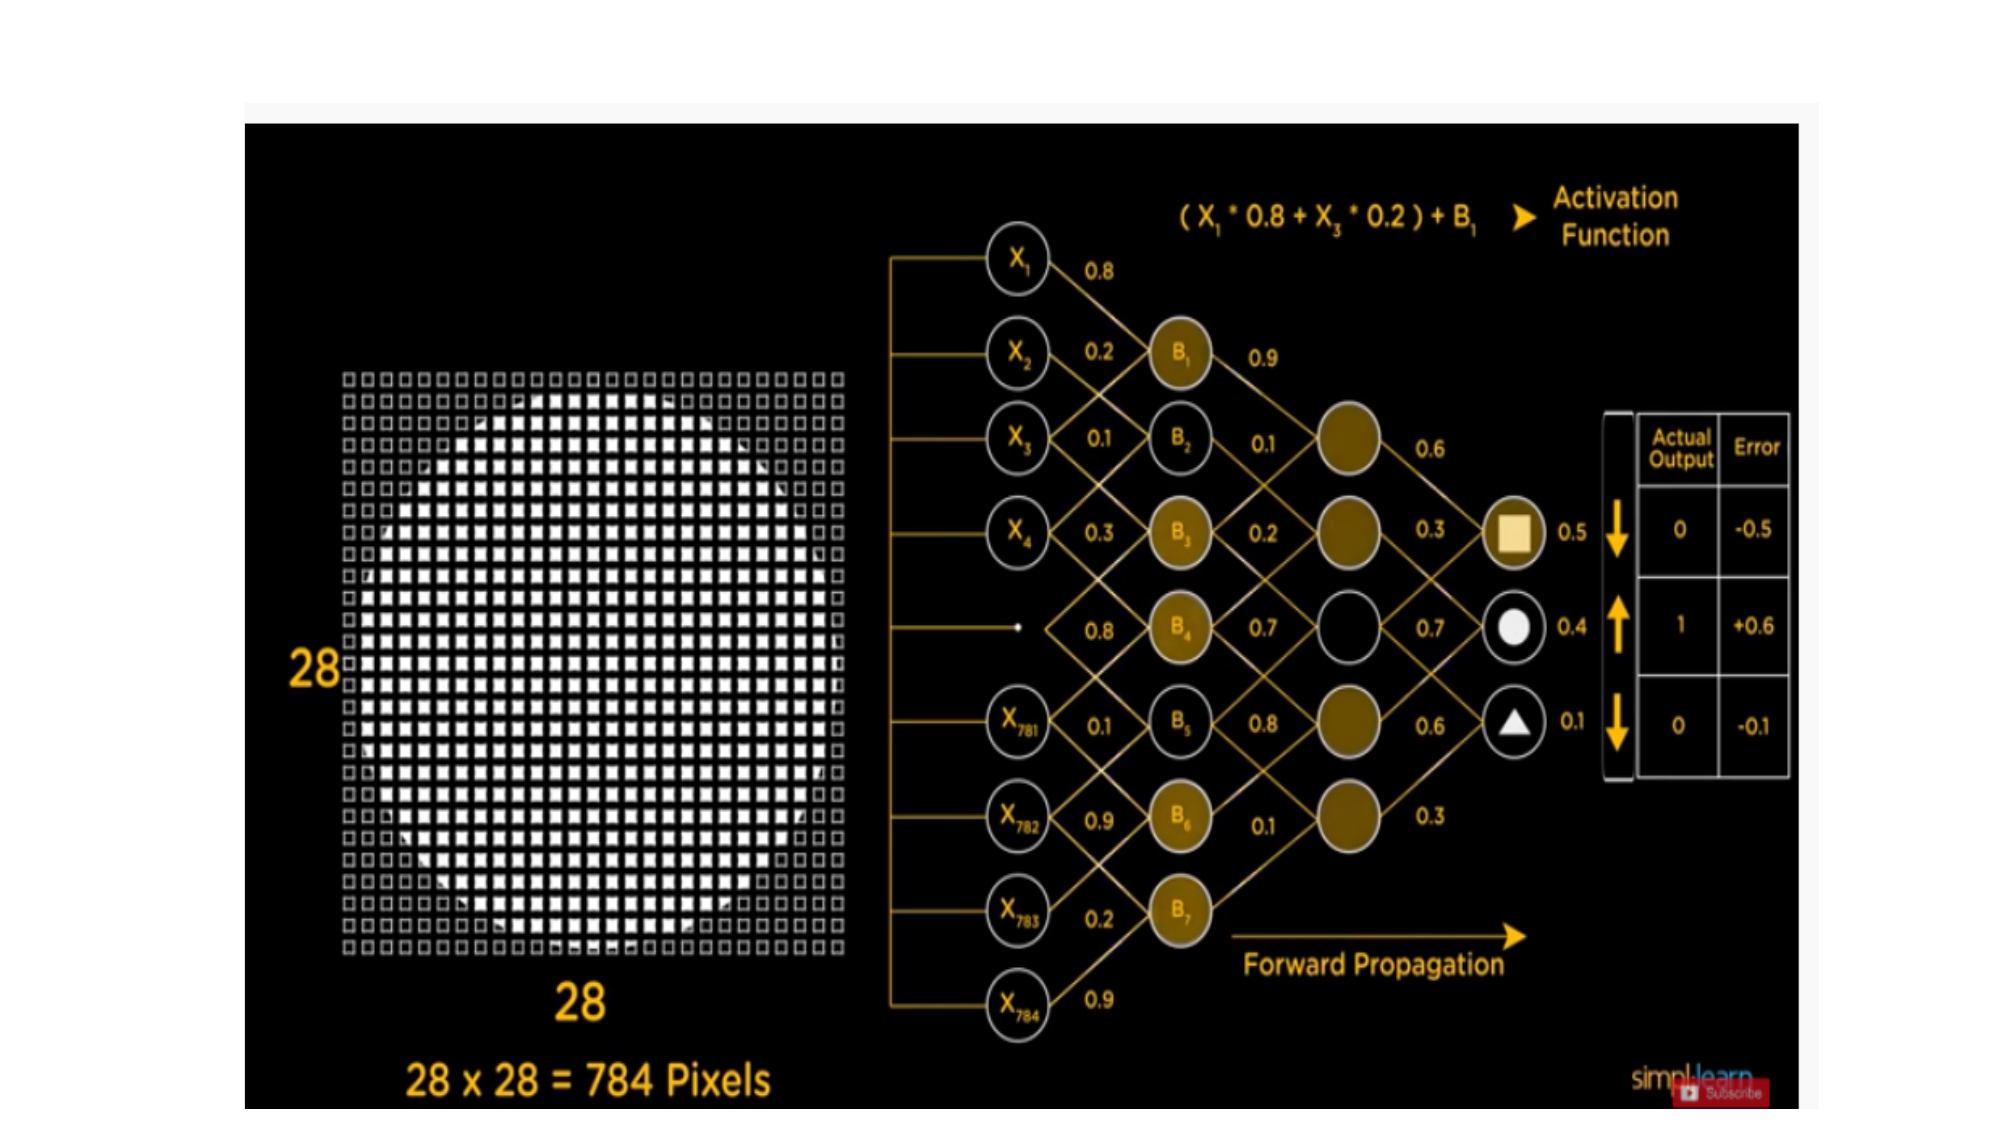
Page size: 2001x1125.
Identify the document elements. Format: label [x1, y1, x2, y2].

list [244, 103, 1819, 1109]
